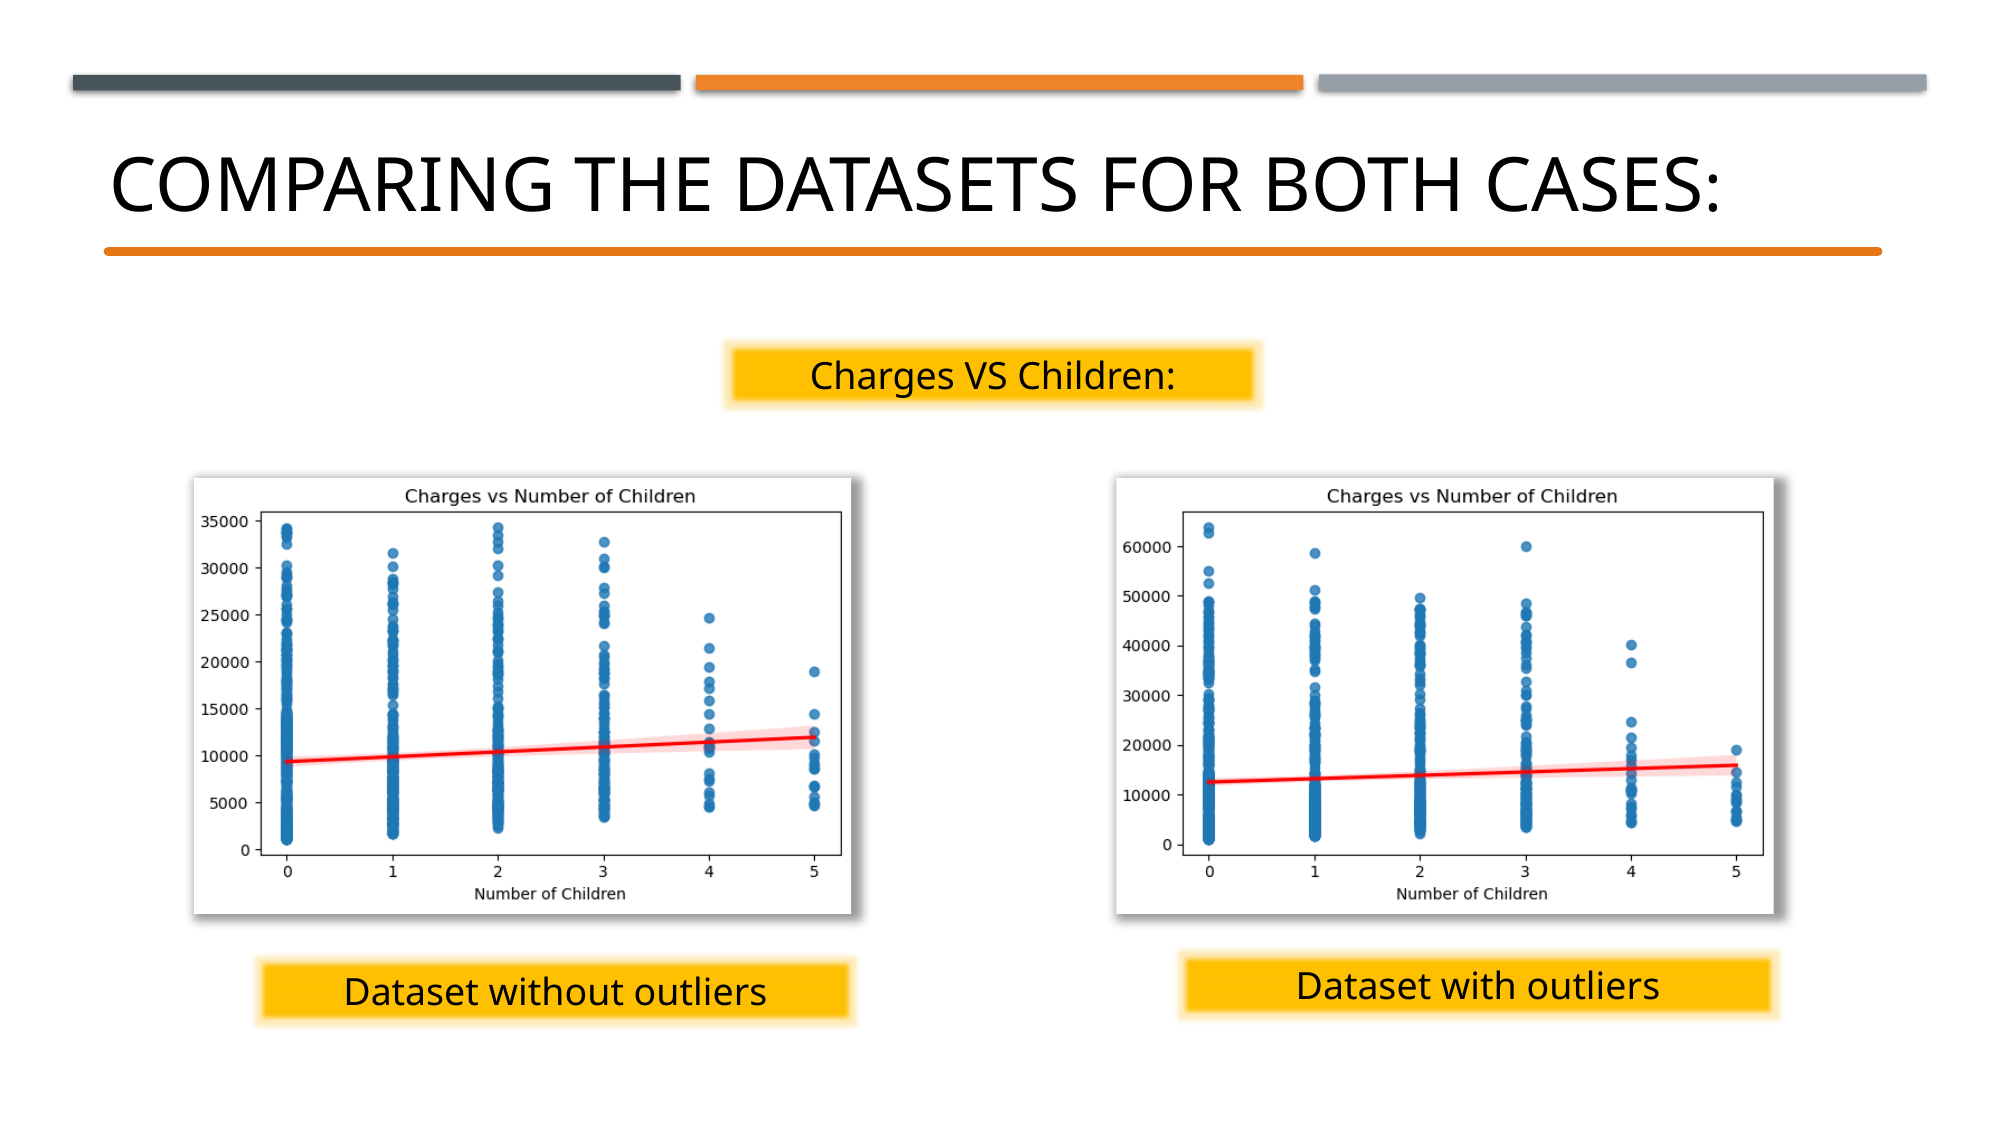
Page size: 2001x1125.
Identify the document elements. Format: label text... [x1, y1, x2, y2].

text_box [1115, 477, 1775, 1017]
text_box Charges VS Children: [738, 354, 1249, 396]
title Comparing the datasets for both cases: [94, 119, 1904, 235]
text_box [193, 477, 852, 1023]
